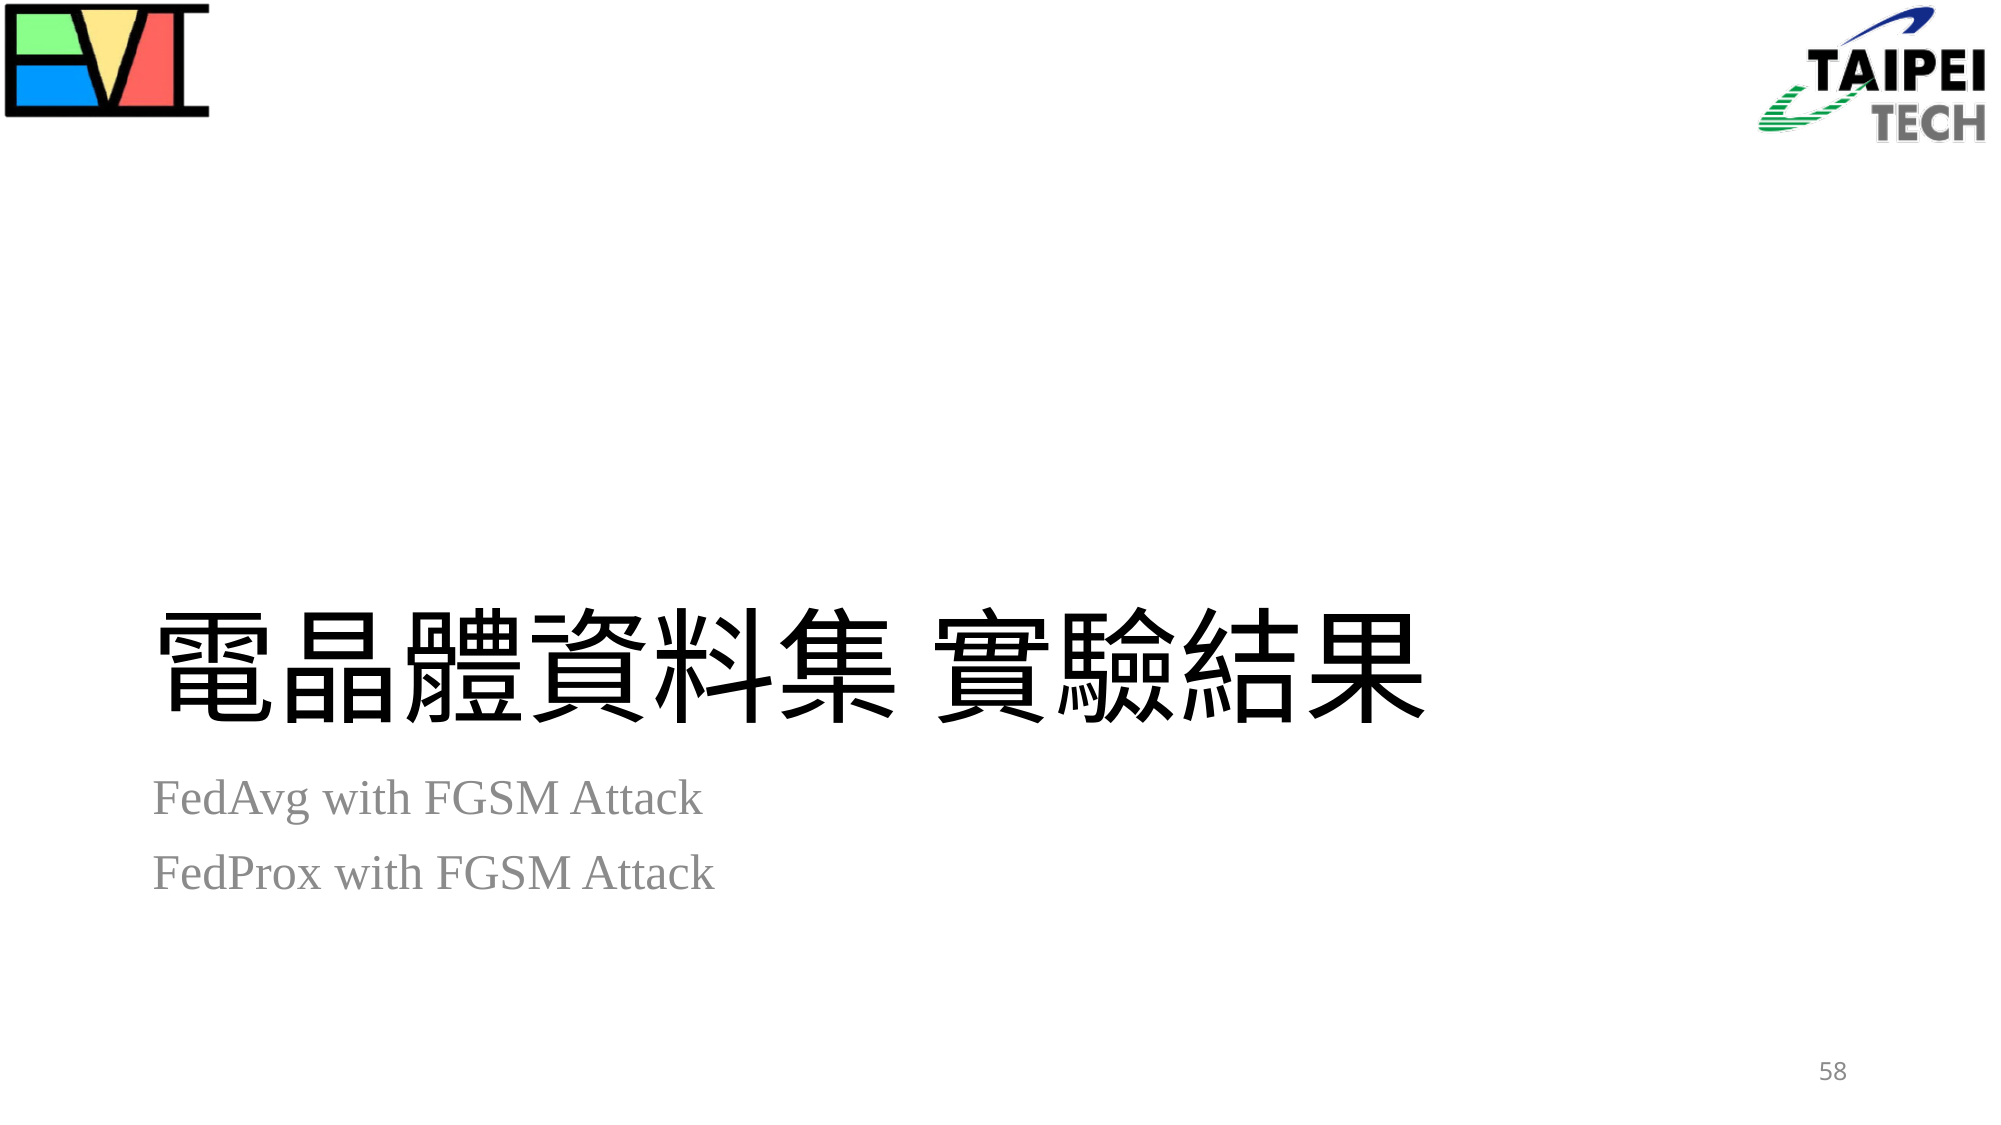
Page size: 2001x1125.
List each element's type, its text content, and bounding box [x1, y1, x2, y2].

list FedAvg with FGSM Attack FedProx with FGSM Attack [137, 763, 1863, 1011]
slide_number 58 [1412, 1042, 1863, 1103]
picture [0, 0, 215, 121]
picture [1743, 0, 2000, 150]
title 電晶體資料集 實驗結果 [136, 280, 1862, 749]
